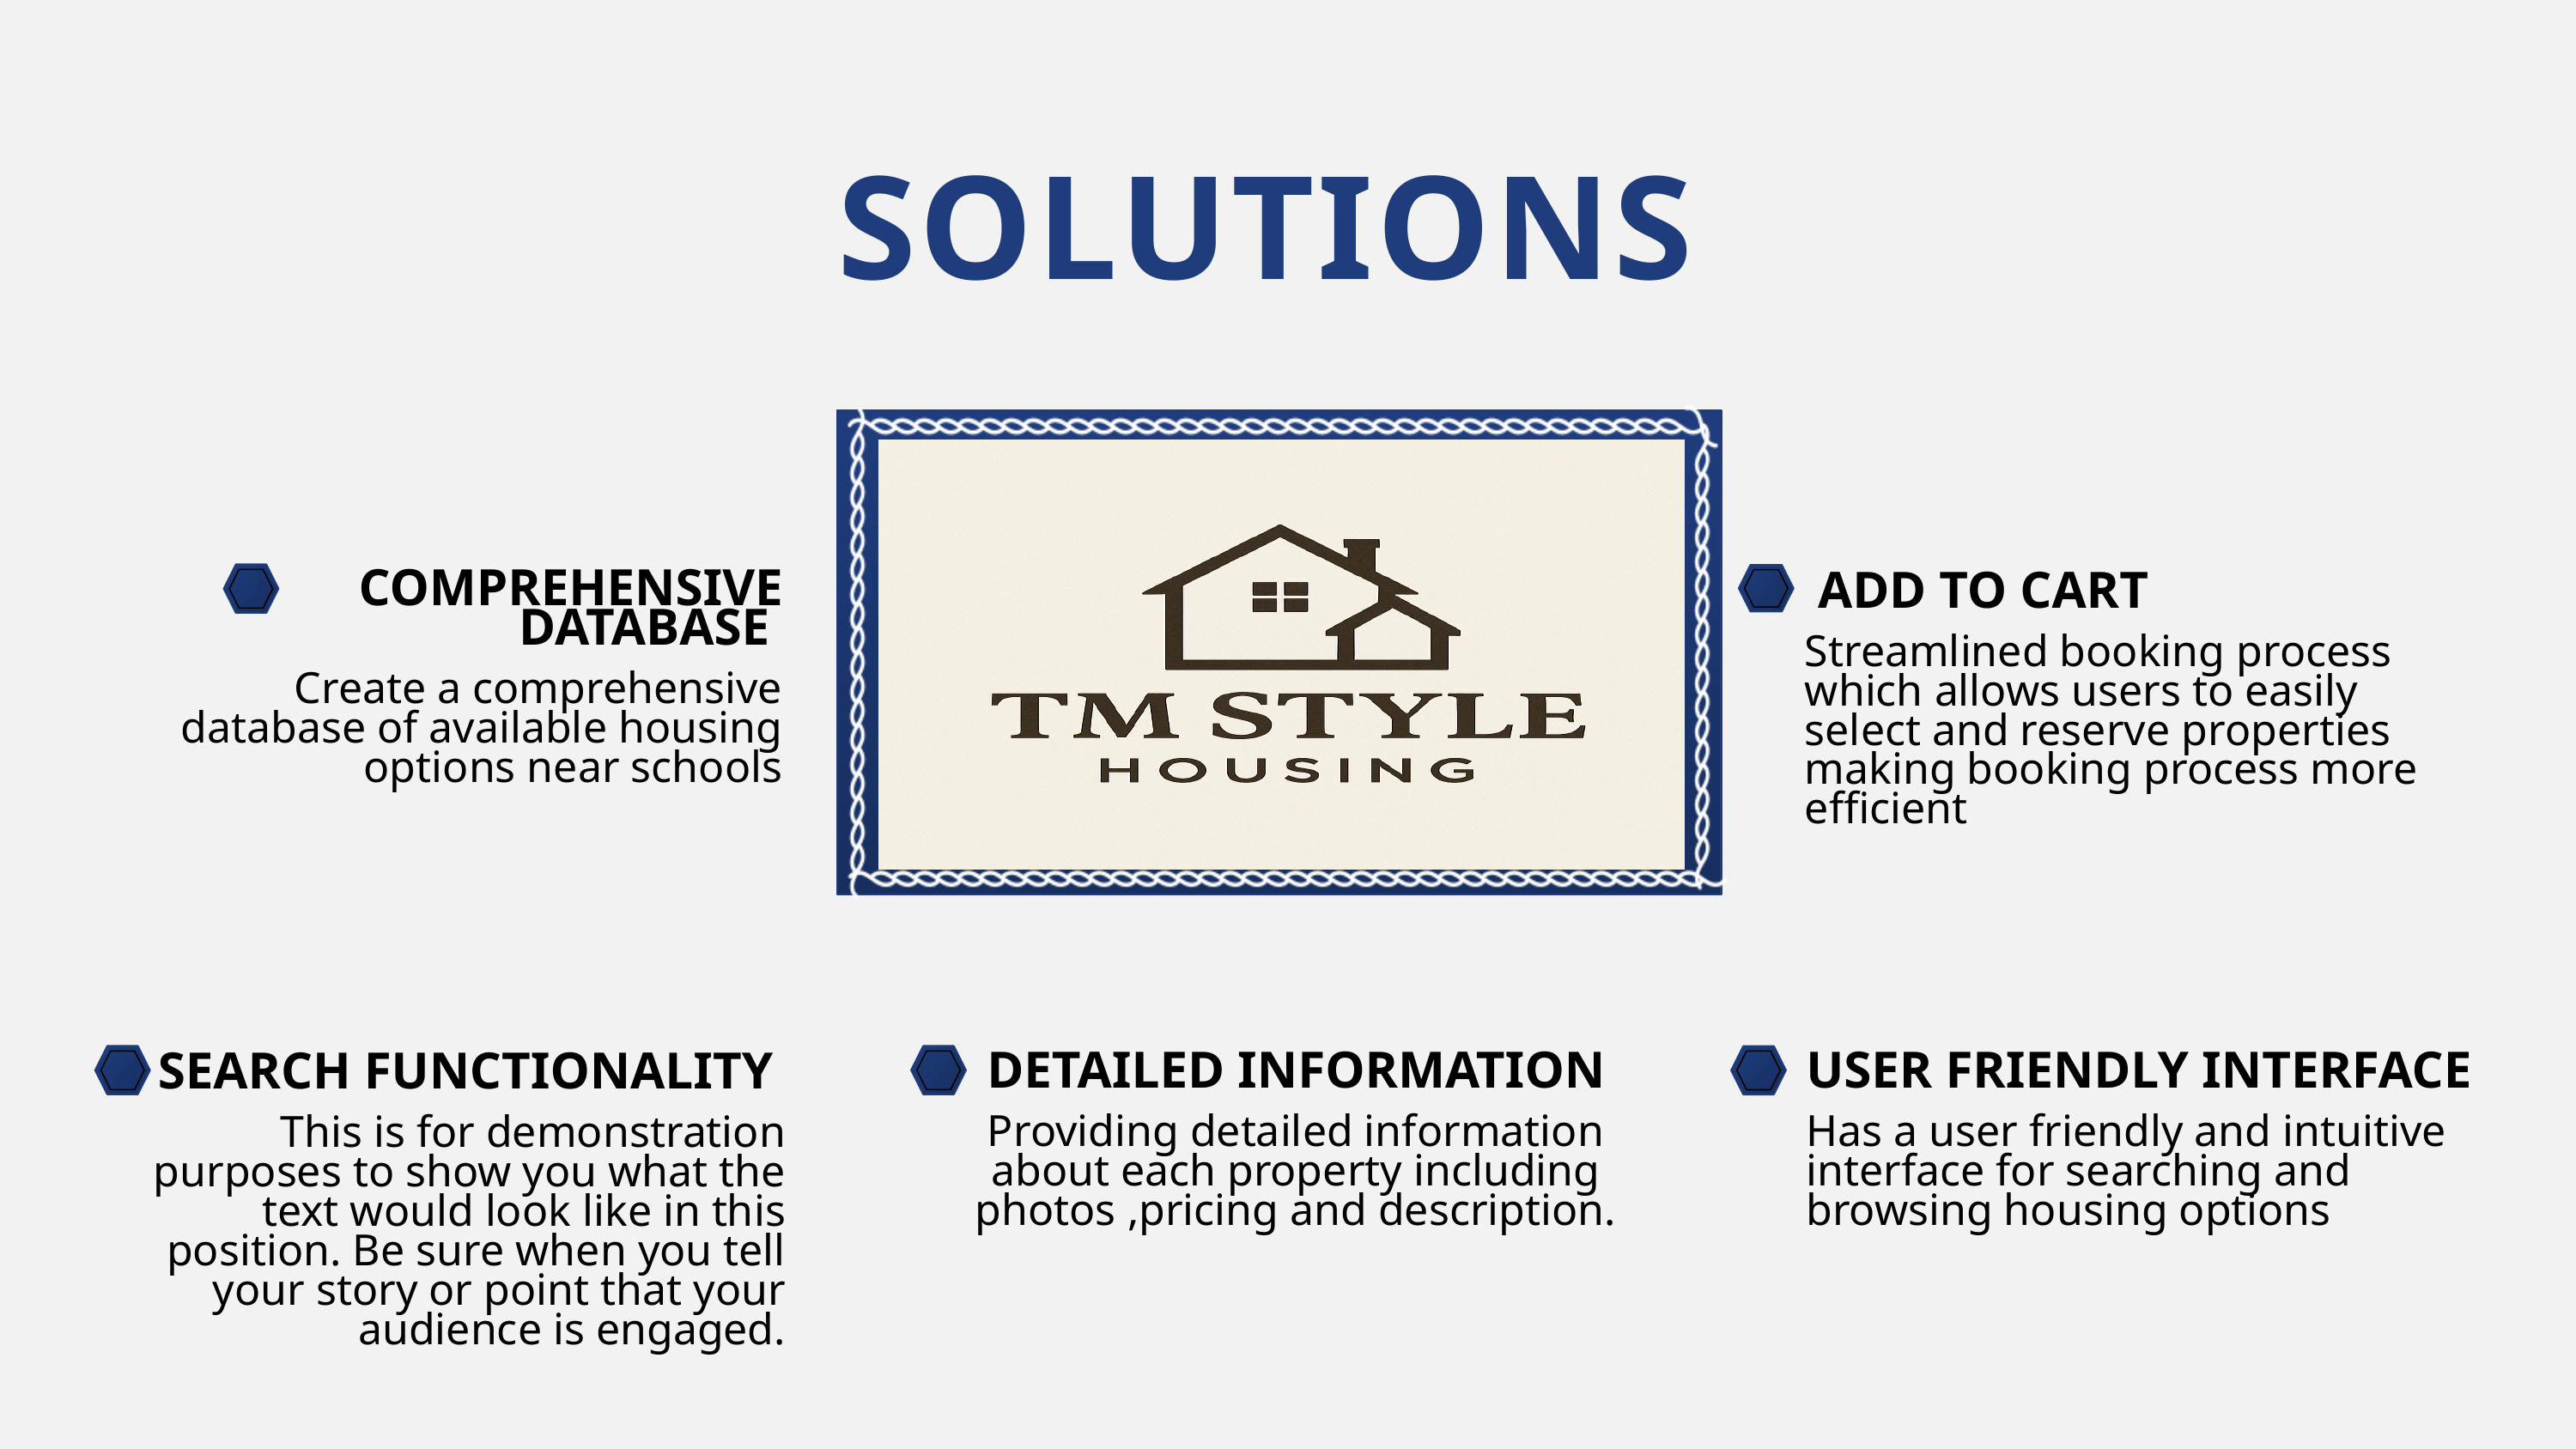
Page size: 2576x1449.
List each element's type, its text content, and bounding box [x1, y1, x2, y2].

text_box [223, 564, 279, 613]
text_box SEARCH FUNCTIONALITY This is for demonstration purposes to show you what the text would look like in this position. Be sure when you tell your story or point that your audience is engaged. [94, 1053, 799, 1360]
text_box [911, 1046, 966, 1094]
text_box DETAILED INFORMATION Providing detailed information about each property including photos ,pricing and description. [944, 1052, 1648, 1240]
text_box [837, 410, 847, 894]
text_box Solutions [485, 96, 1707, 315]
text_box COMPREHENSIVE DATABASE Create a comprehensive database of available housing options near schools [91, 570, 796, 797]
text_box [1738, 565, 1794, 612]
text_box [94, 1046, 150, 1094]
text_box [1731, 1046, 1786, 1095]
picture [847, 404, 1727, 899]
text_box ADD TO CART Streamlined booking process which allows users to easily select and reserve properties making booking process more efficient [1792, 572, 2496, 840]
text_box USER FRIENDLY INTERFACE Has a user friendly and intuitive interface for searching and browsing housing options [1793, 1052, 2497, 1240]
